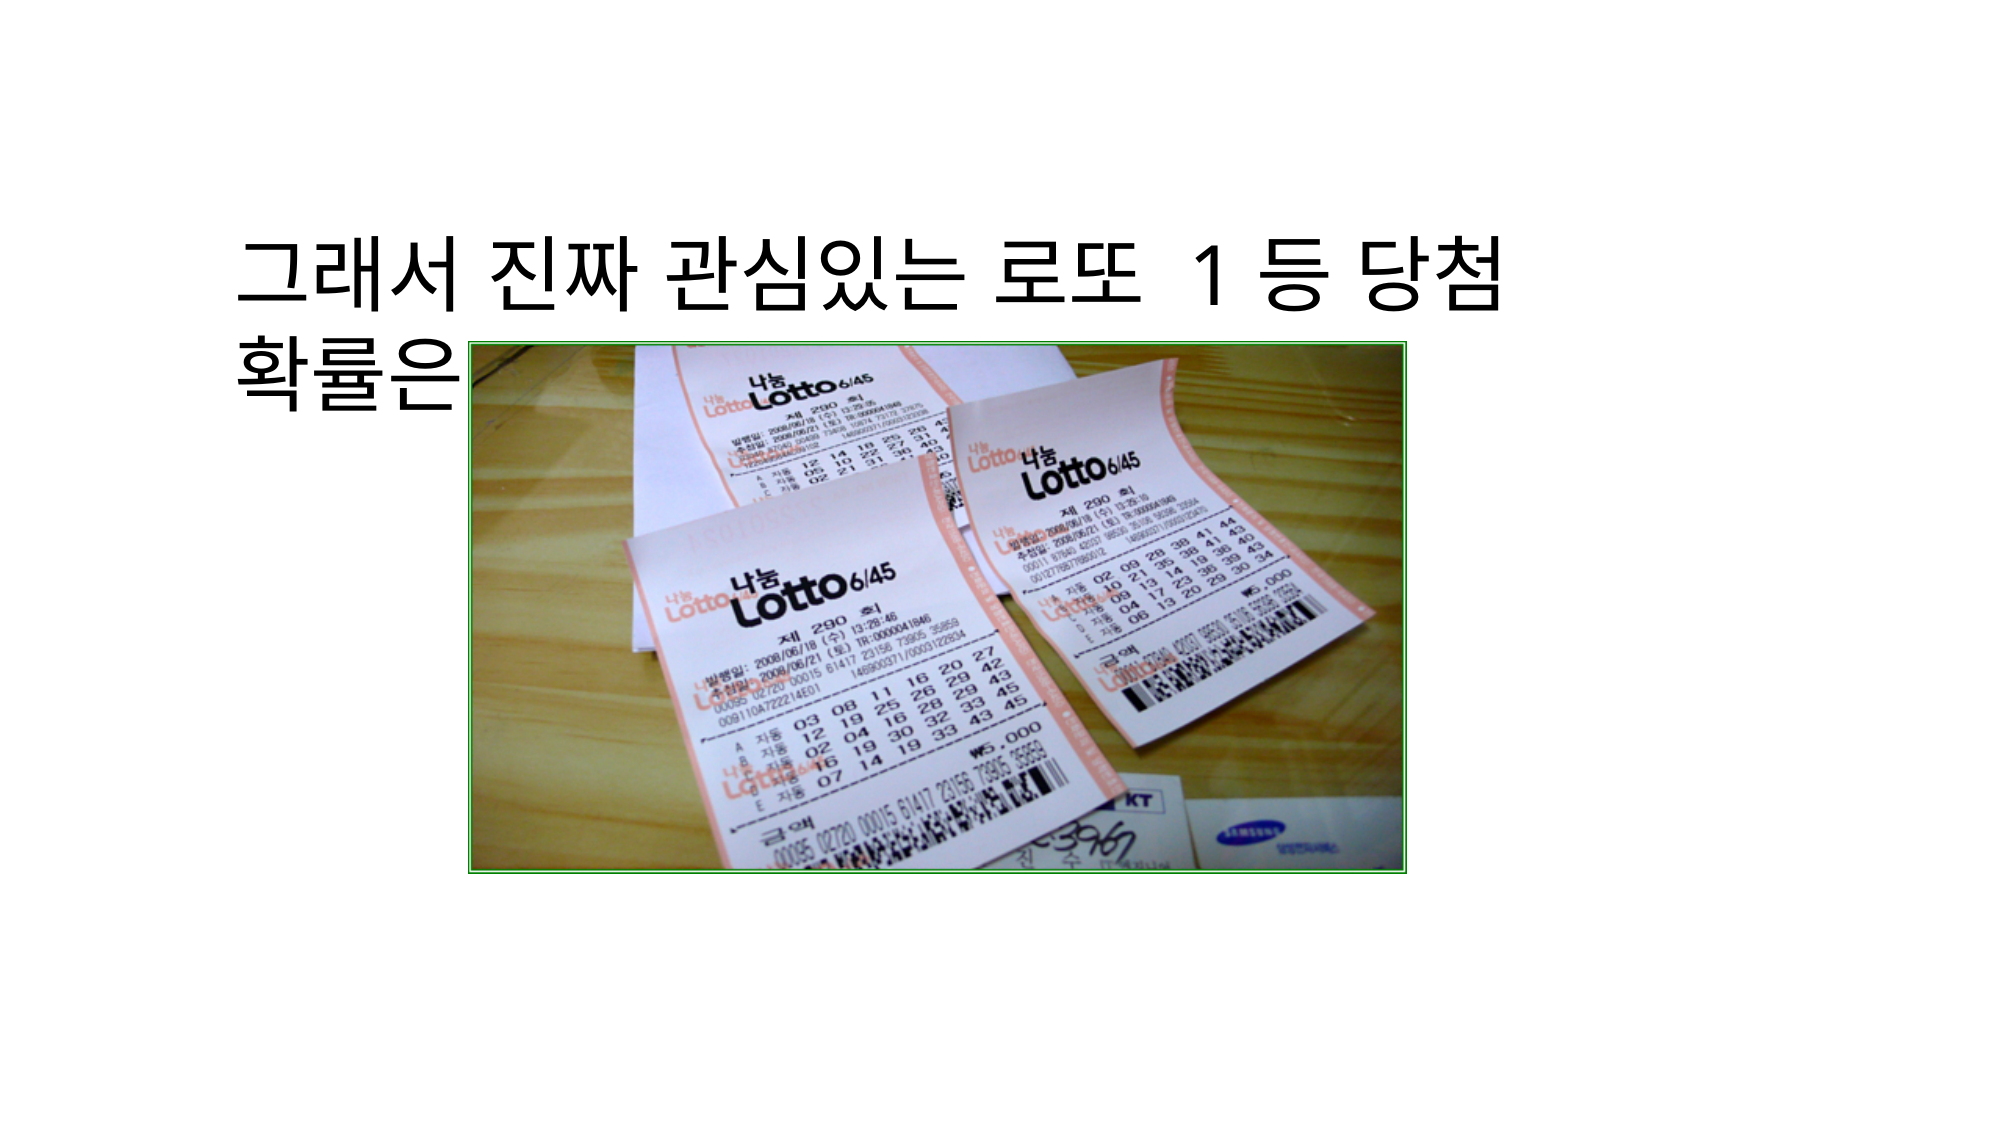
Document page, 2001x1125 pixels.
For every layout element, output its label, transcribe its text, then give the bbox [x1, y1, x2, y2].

text_box 그래서 진짜 관심있는 로또 1등 당첨 확률은? [219, 214, 1656, 430]
picture [468, 341, 1407, 874]
